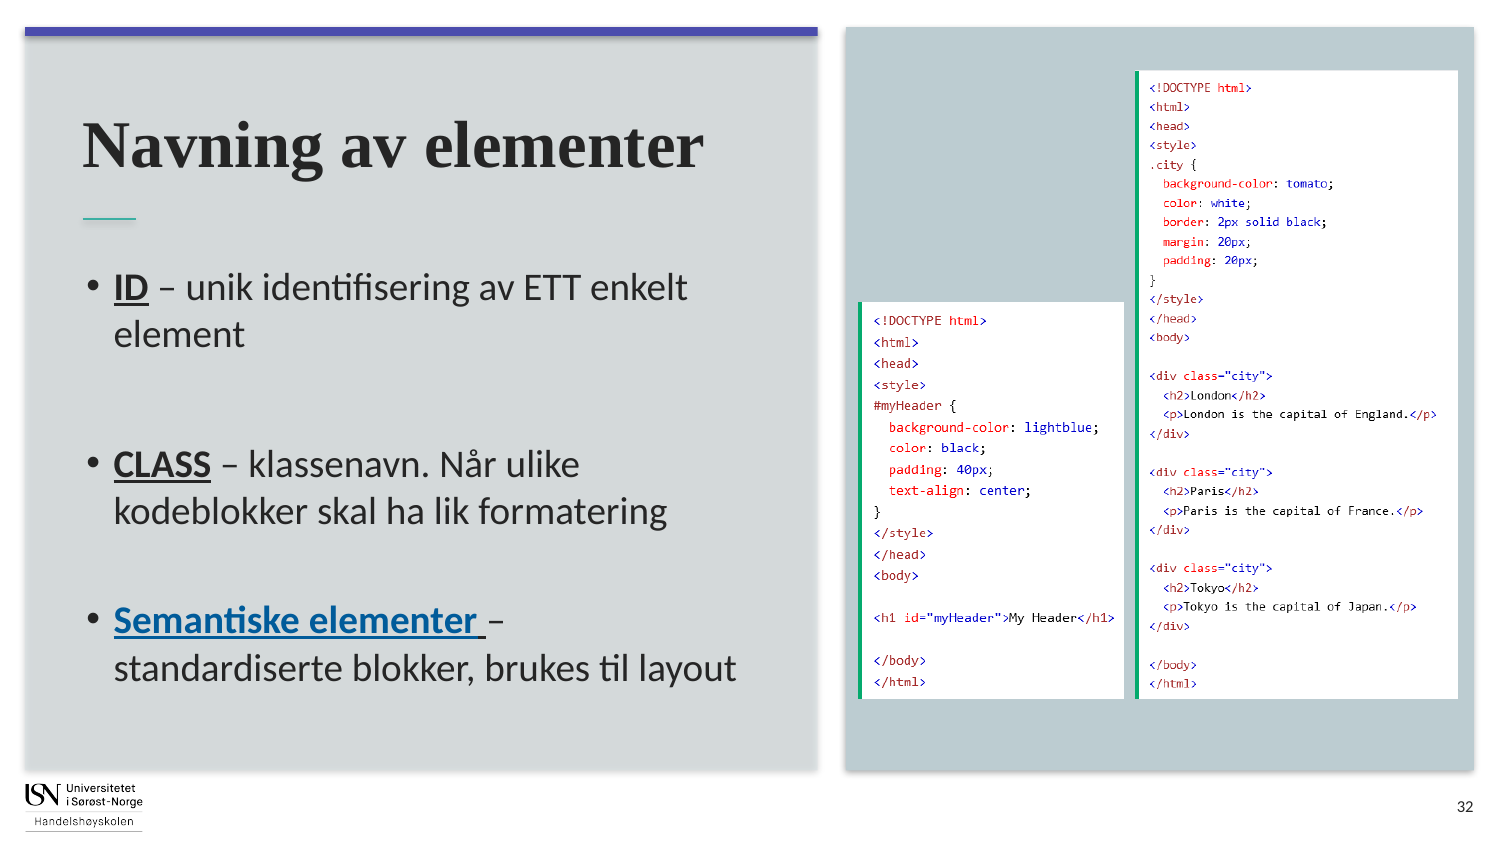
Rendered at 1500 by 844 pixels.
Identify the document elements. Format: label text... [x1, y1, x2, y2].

list ID – unik identifisering av ETT enkelt element CLASS – klassenavn. Når ulike kodeblokker skal ha lik formatering Semantiske elementer – standardiserte blokker, brukes til layout [71, 261, 755, 730]
picture [858, 302, 1125, 699]
slide_number 32 [1123, 793, 1474, 820]
picture [1134, 69, 1458, 699]
picture [12, 770, 158, 844]
title Navning av elementer [82, 70, 755, 211]
